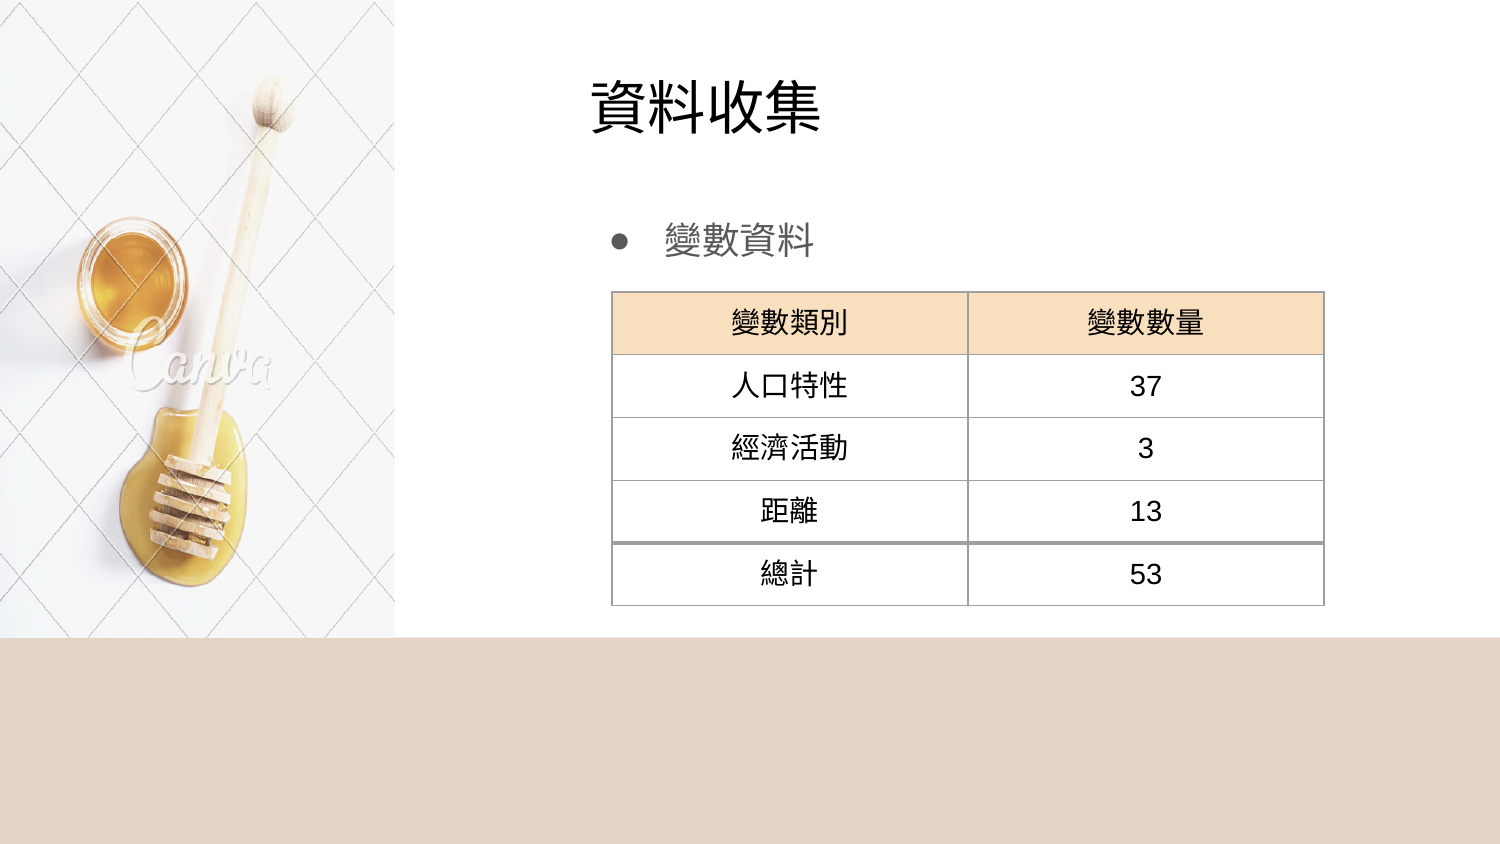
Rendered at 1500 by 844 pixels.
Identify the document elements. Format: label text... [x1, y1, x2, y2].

table_header 變數類別 [613, 293, 967, 354]
table_cell 總計 [613, 545, 967, 605]
picture [0, 0, 1500, 844]
table_cell 37 [969, 355, 1323, 417]
table_cell 人口特性 [613, 355, 967, 417]
list 變數資料 [574, 195, 1036, 289]
table_header 變數數量 [969, 293, 1323, 354]
table_cell 53 [969, 545, 1323, 605]
table_cell 13 [969, 481, 1323, 541]
table_cell 經濟活動 [613, 418, 967, 480]
table_cell 3 [969, 418, 1323, 480]
title 資料收集 [574, 56, 864, 151]
table_cell 距離 [613, 481, 967, 541]
